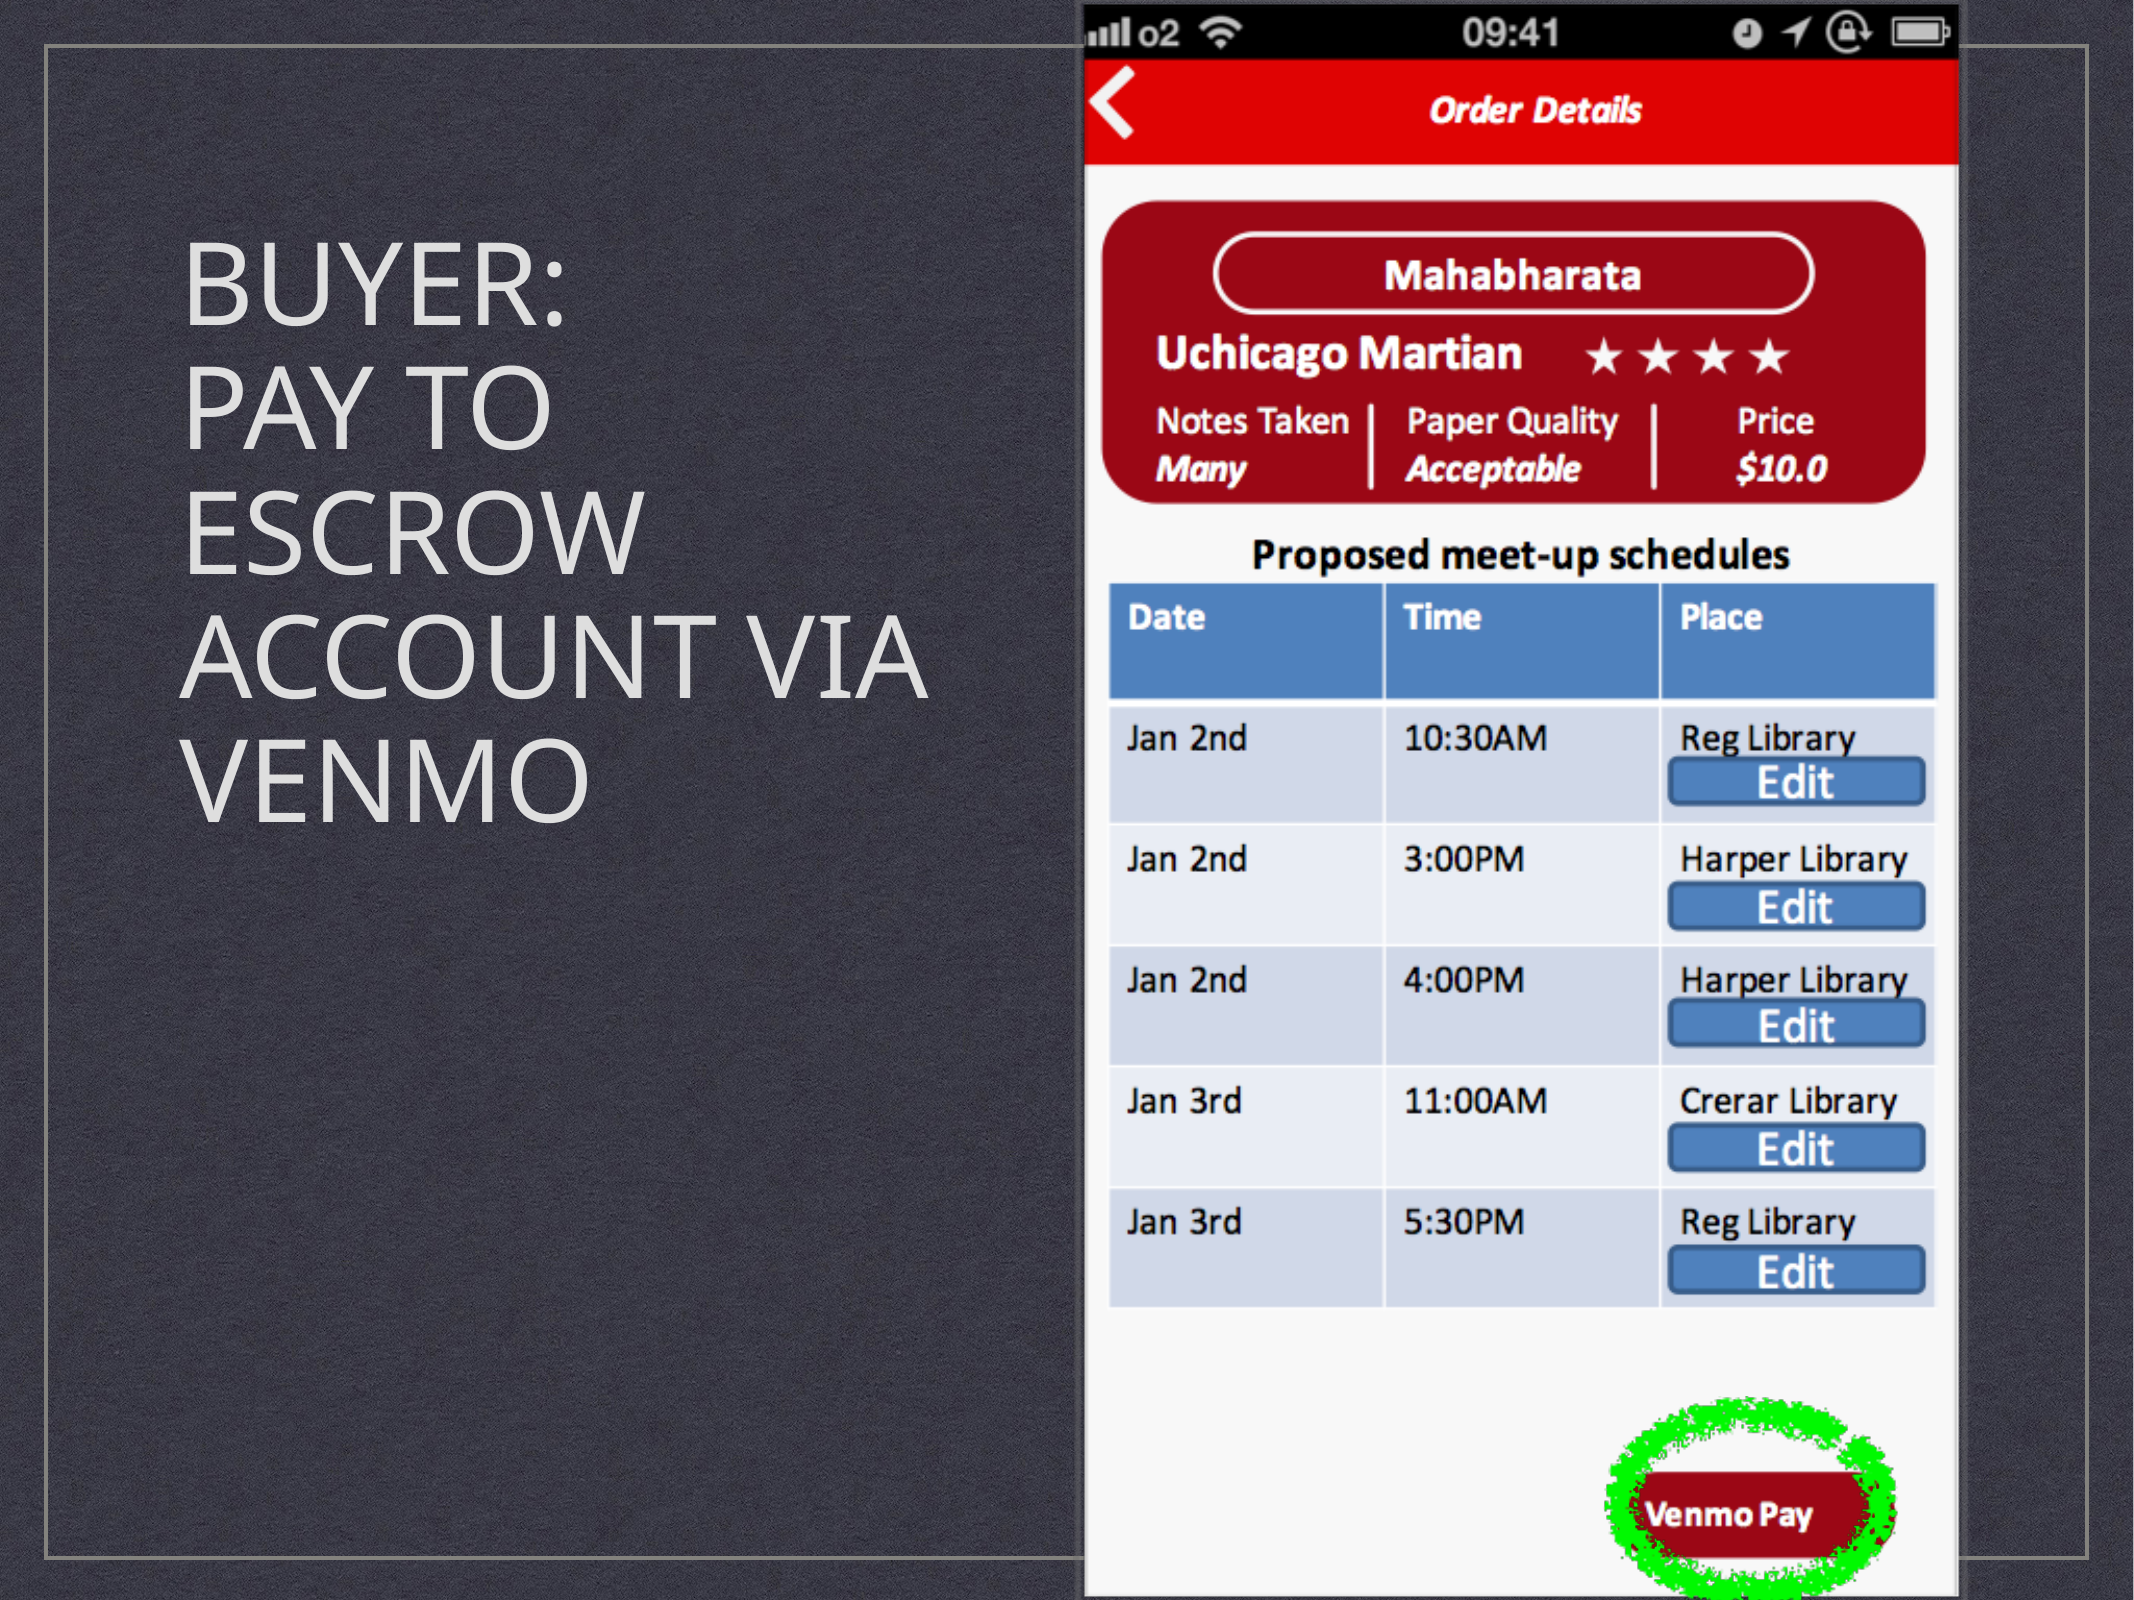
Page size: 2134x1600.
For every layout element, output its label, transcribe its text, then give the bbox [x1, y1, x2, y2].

title buyer: pay to escrow account via venmo [170, 211, 1047, 857]
picture [0, 0, 2134, 1600]
